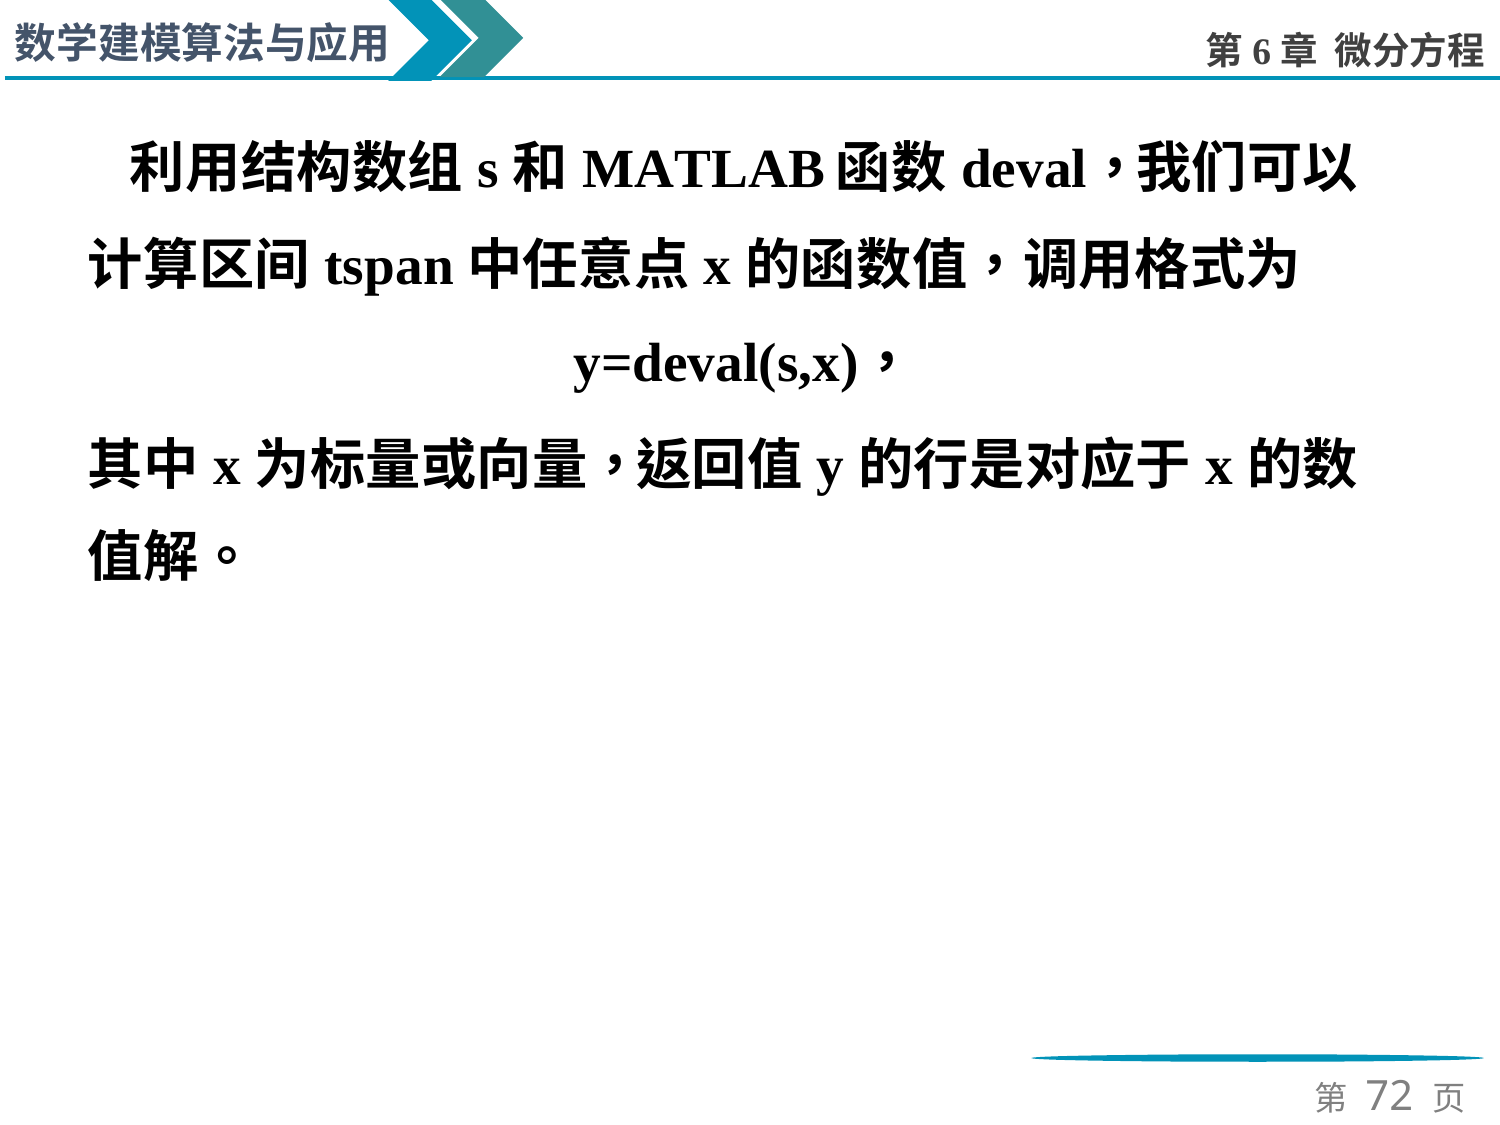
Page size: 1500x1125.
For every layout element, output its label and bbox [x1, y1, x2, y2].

text_box [87, 130, 1358, 688]
